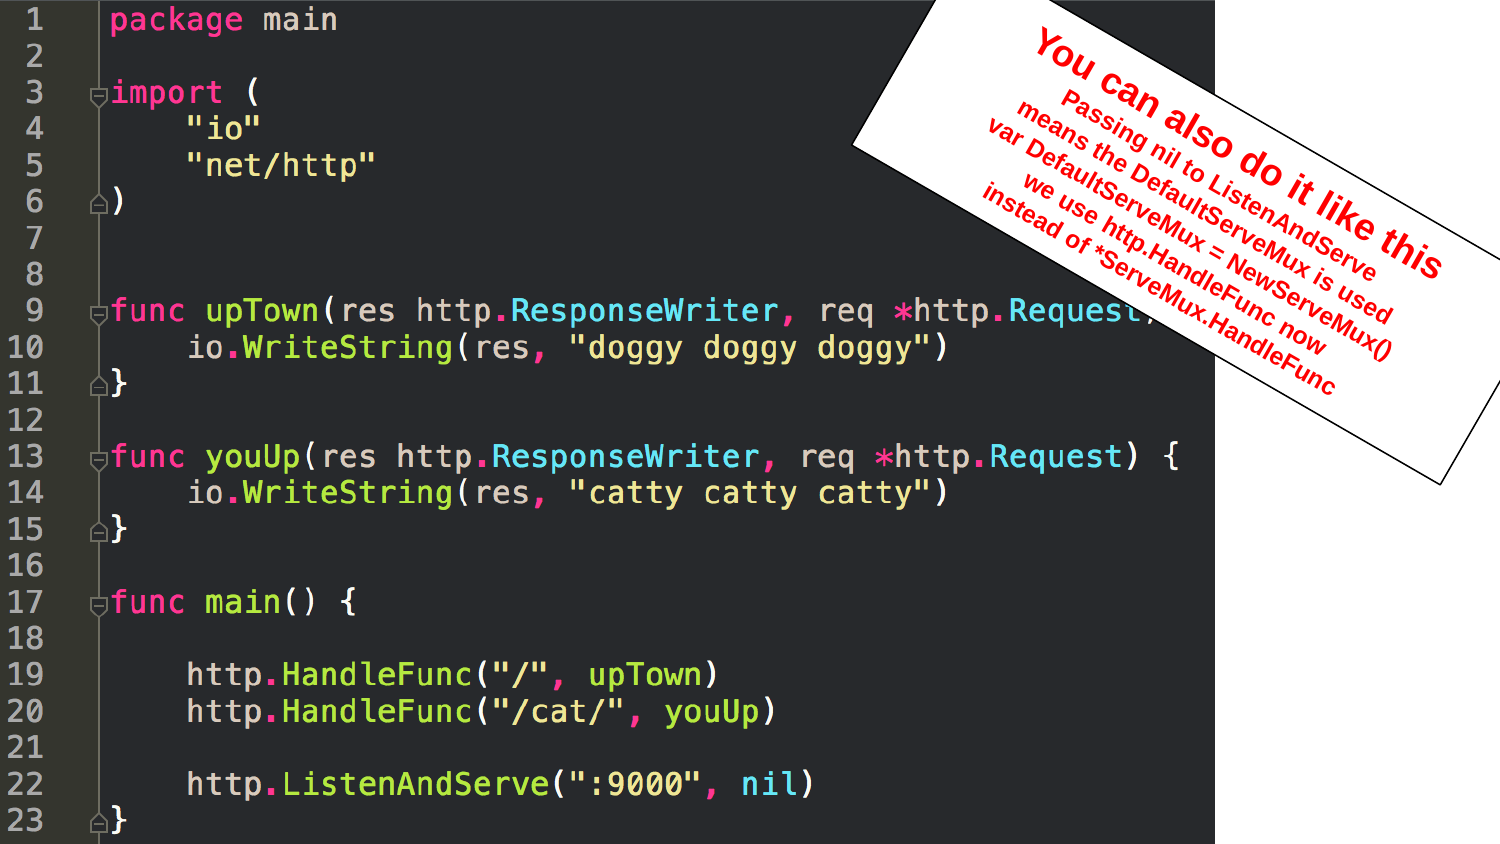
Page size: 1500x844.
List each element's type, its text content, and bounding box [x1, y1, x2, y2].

picture [0, 0, 1216, 844]
text_box You can also do it like this Passing nil to ListenAndServe means the DefaultServeMux is used var DefaultServeMux = NewServeMux() we use http.HandleFunc now instead of *ServeMux.HandleFunc [1220, 97, 1500, 485]
